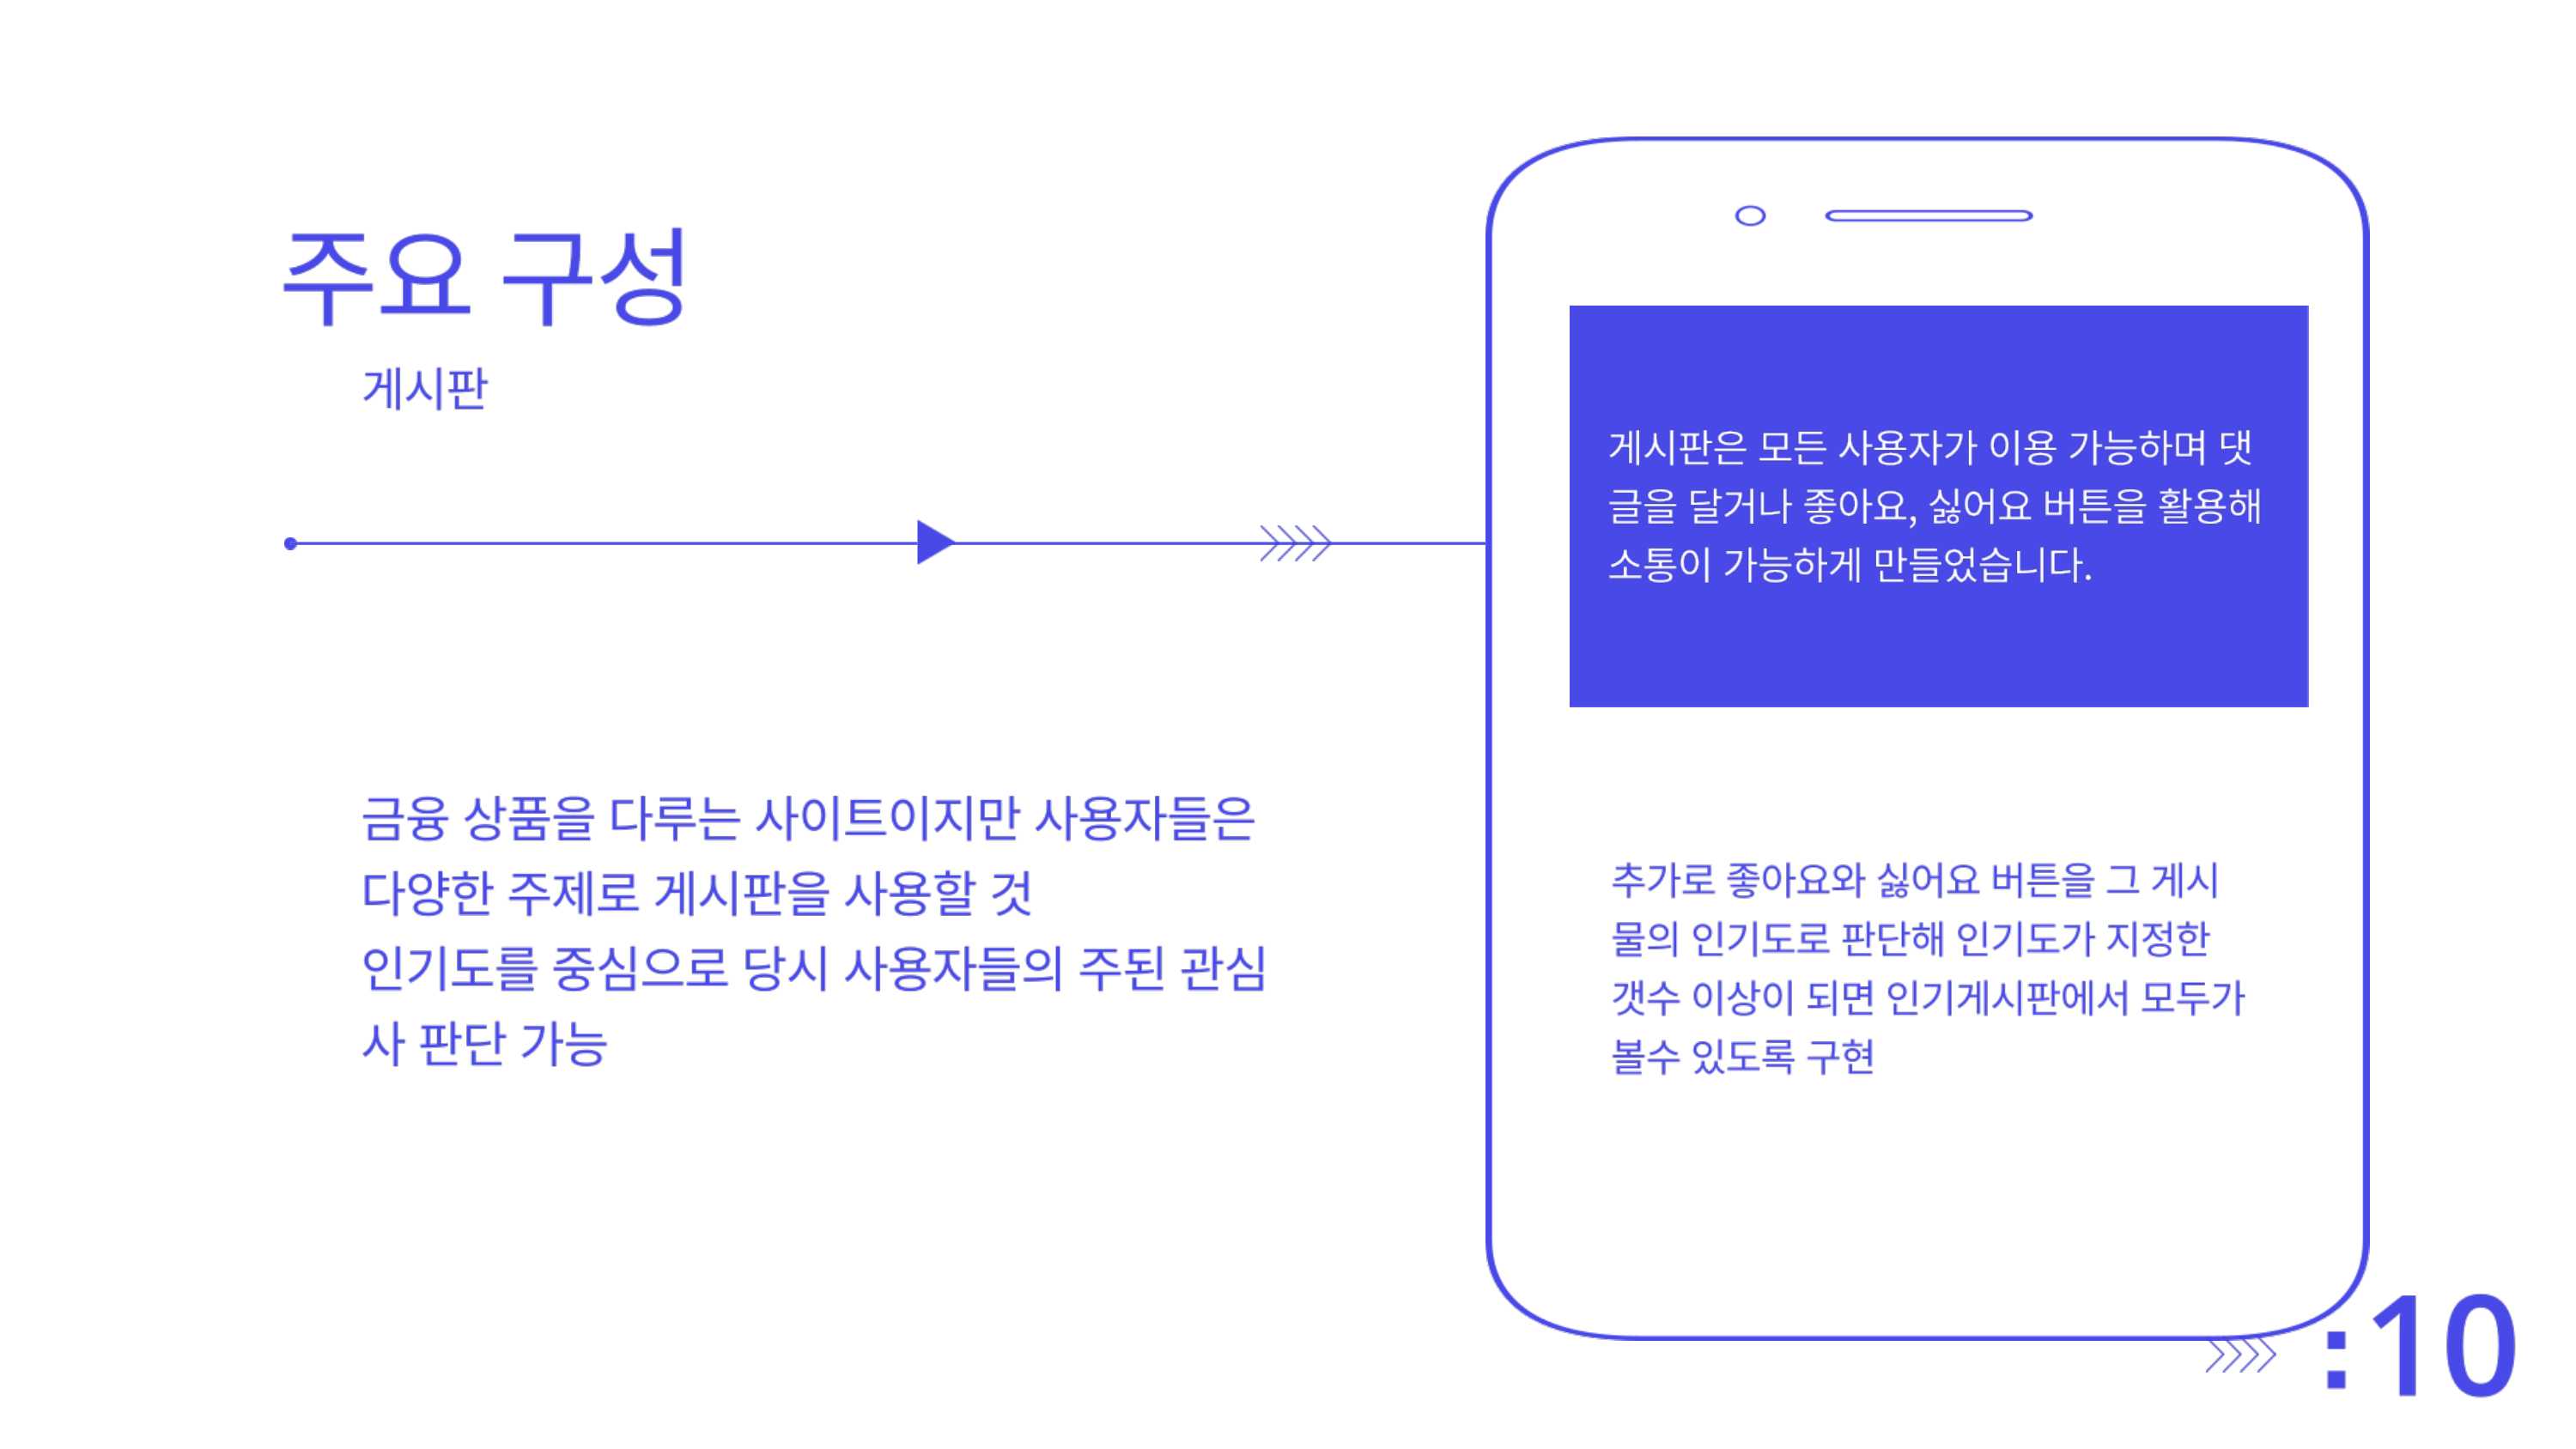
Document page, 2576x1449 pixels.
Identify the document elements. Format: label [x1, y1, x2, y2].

picture [242, 142, 796, 465]
text_box [2206, 1337, 2277, 1373]
text_box [914, 523, 959, 562]
text_box [1570, 305, 2310, 707]
picture [1598, 840, 2576, 1449]
text_box [1261, 525, 1332, 561]
text_box [1485, 136, 2371, 1341]
picture [345, 767, 1314, 1198]
picture [1595, 406, 2299, 627]
text_box [886, 0, 890, 766]
text_box [284, 537, 297, 550]
